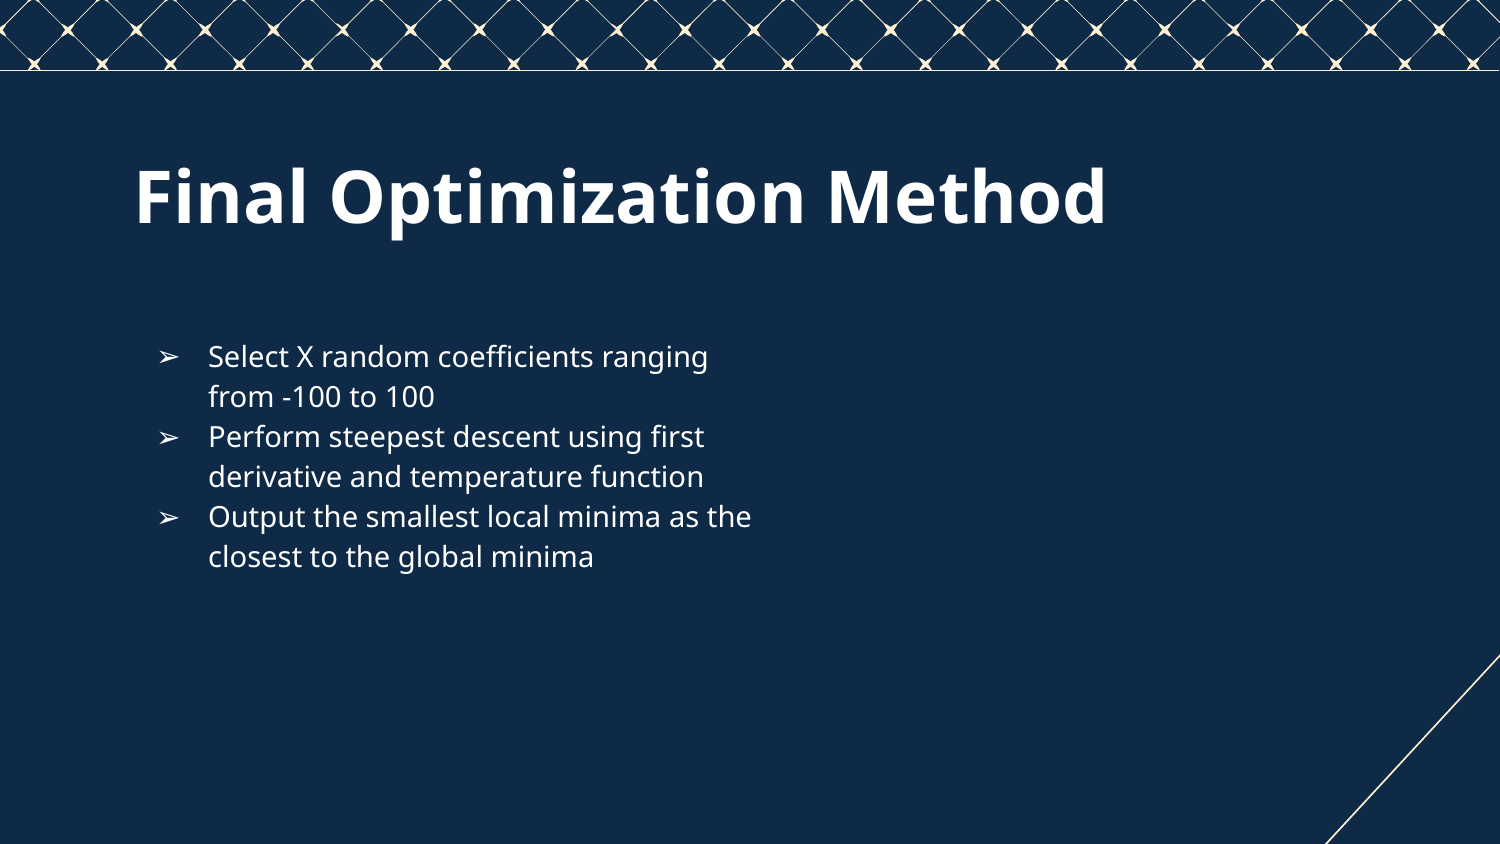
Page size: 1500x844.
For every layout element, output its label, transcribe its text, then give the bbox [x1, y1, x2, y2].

subtitle Select X random coefficients ranging from -100 to 100 Perform steepest descent using first derivative and temperature function Output the smallest local minima as the closest to the global minima [118, 317, 774, 822]
title Final Optimization Method [118, 135, 1382, 230]
